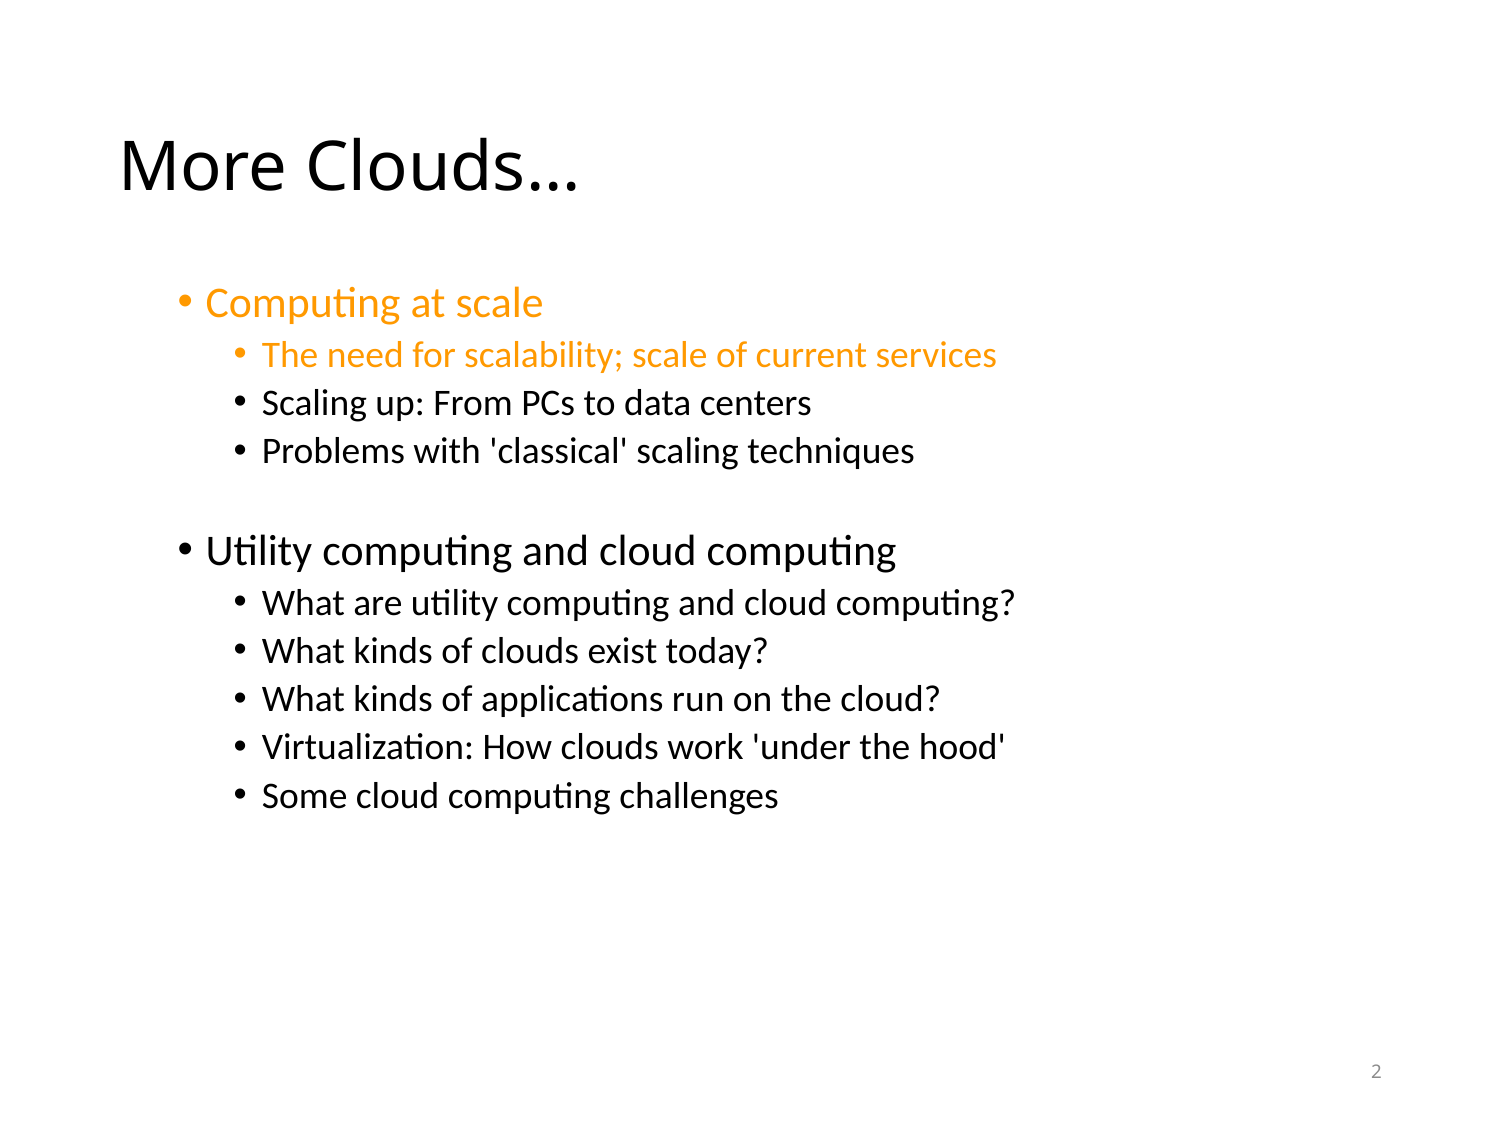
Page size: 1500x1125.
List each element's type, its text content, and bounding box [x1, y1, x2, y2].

slide_number 2 [1059, 1042, 1397, 1103]
title More Clouds… [103, 59, 1397, 278]
list Computing at scale The need for scalability; scale of current services Scaling up: From PCs to data centers Problems with 'classical' scaling techniques Utility computing and cloud computing What are utility computing and cloud computing? What kinds of clouds exist today? What kinds of applications run on the cloud? Virtualization: How clouds work 'under the hood' Some cloud computing challenges [162, 272, 1452, 1016]
